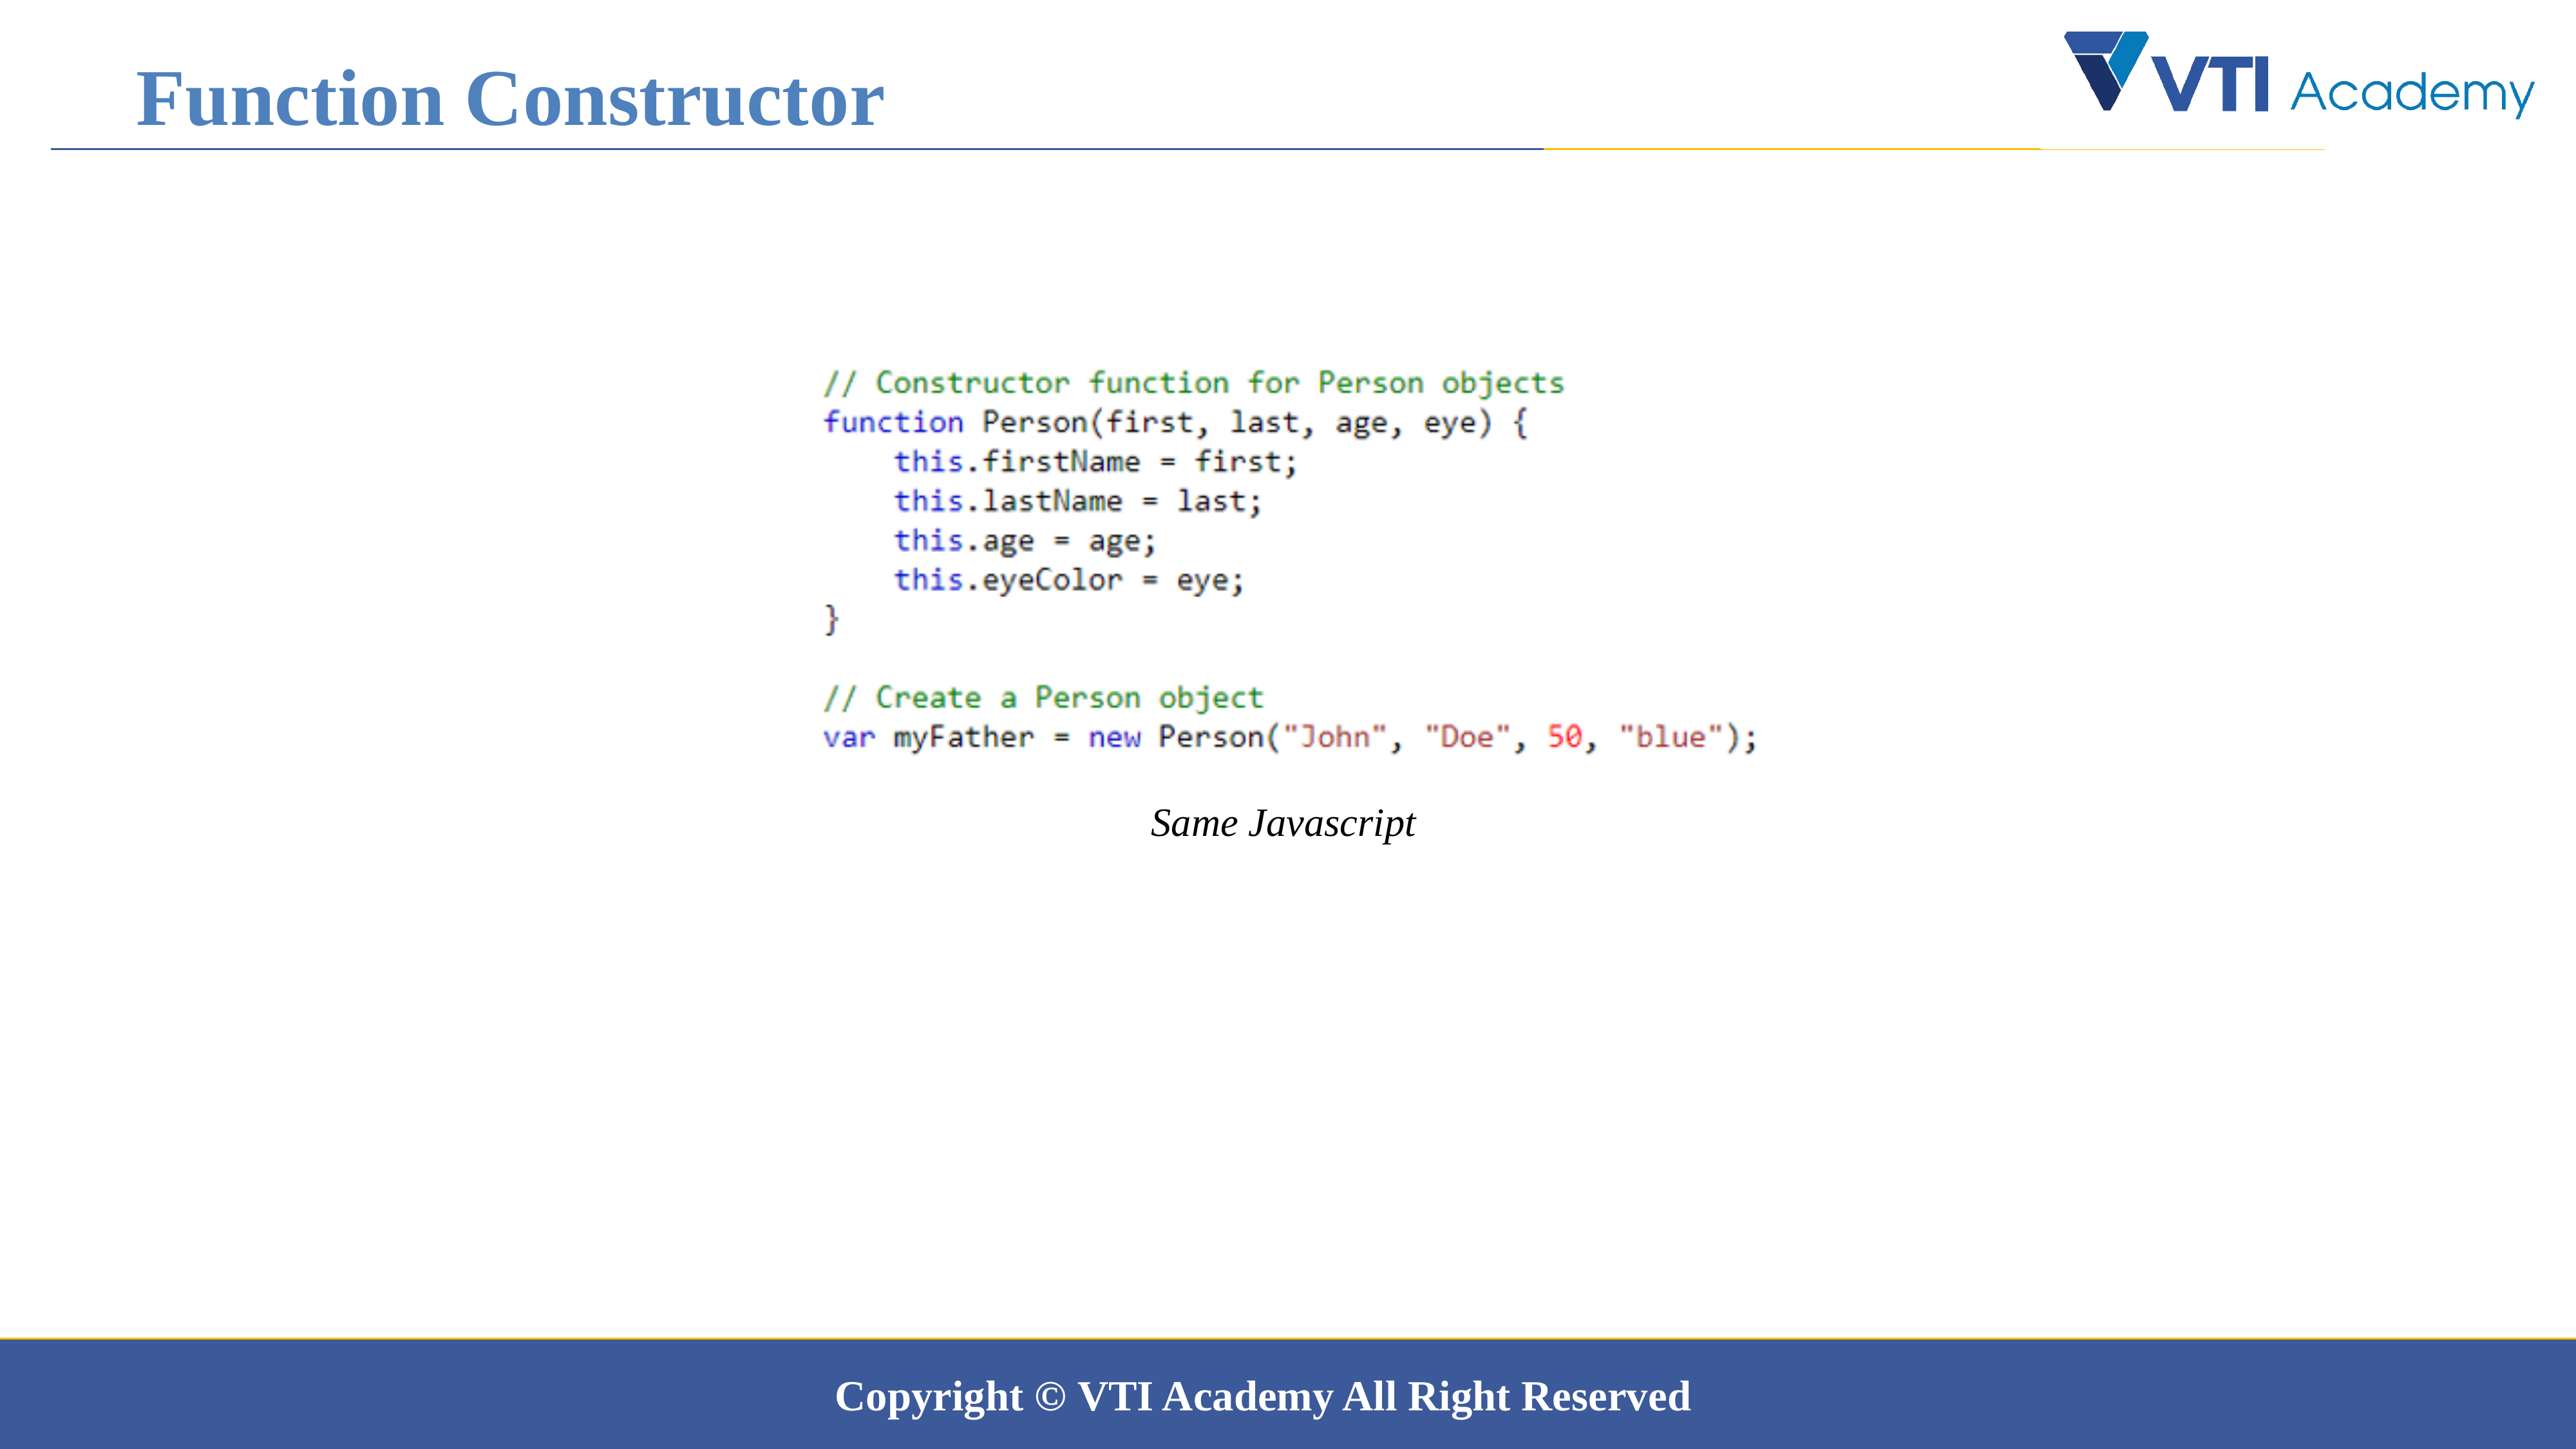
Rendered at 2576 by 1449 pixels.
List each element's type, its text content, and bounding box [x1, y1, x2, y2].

text_box Same Javascript [1124, 791, 1444, 849]
picture [2034, 0, 2576, 149]
text_box Function Constructor [126, 60, 1357, 126]
picture [799, 361, 1769, 772]
